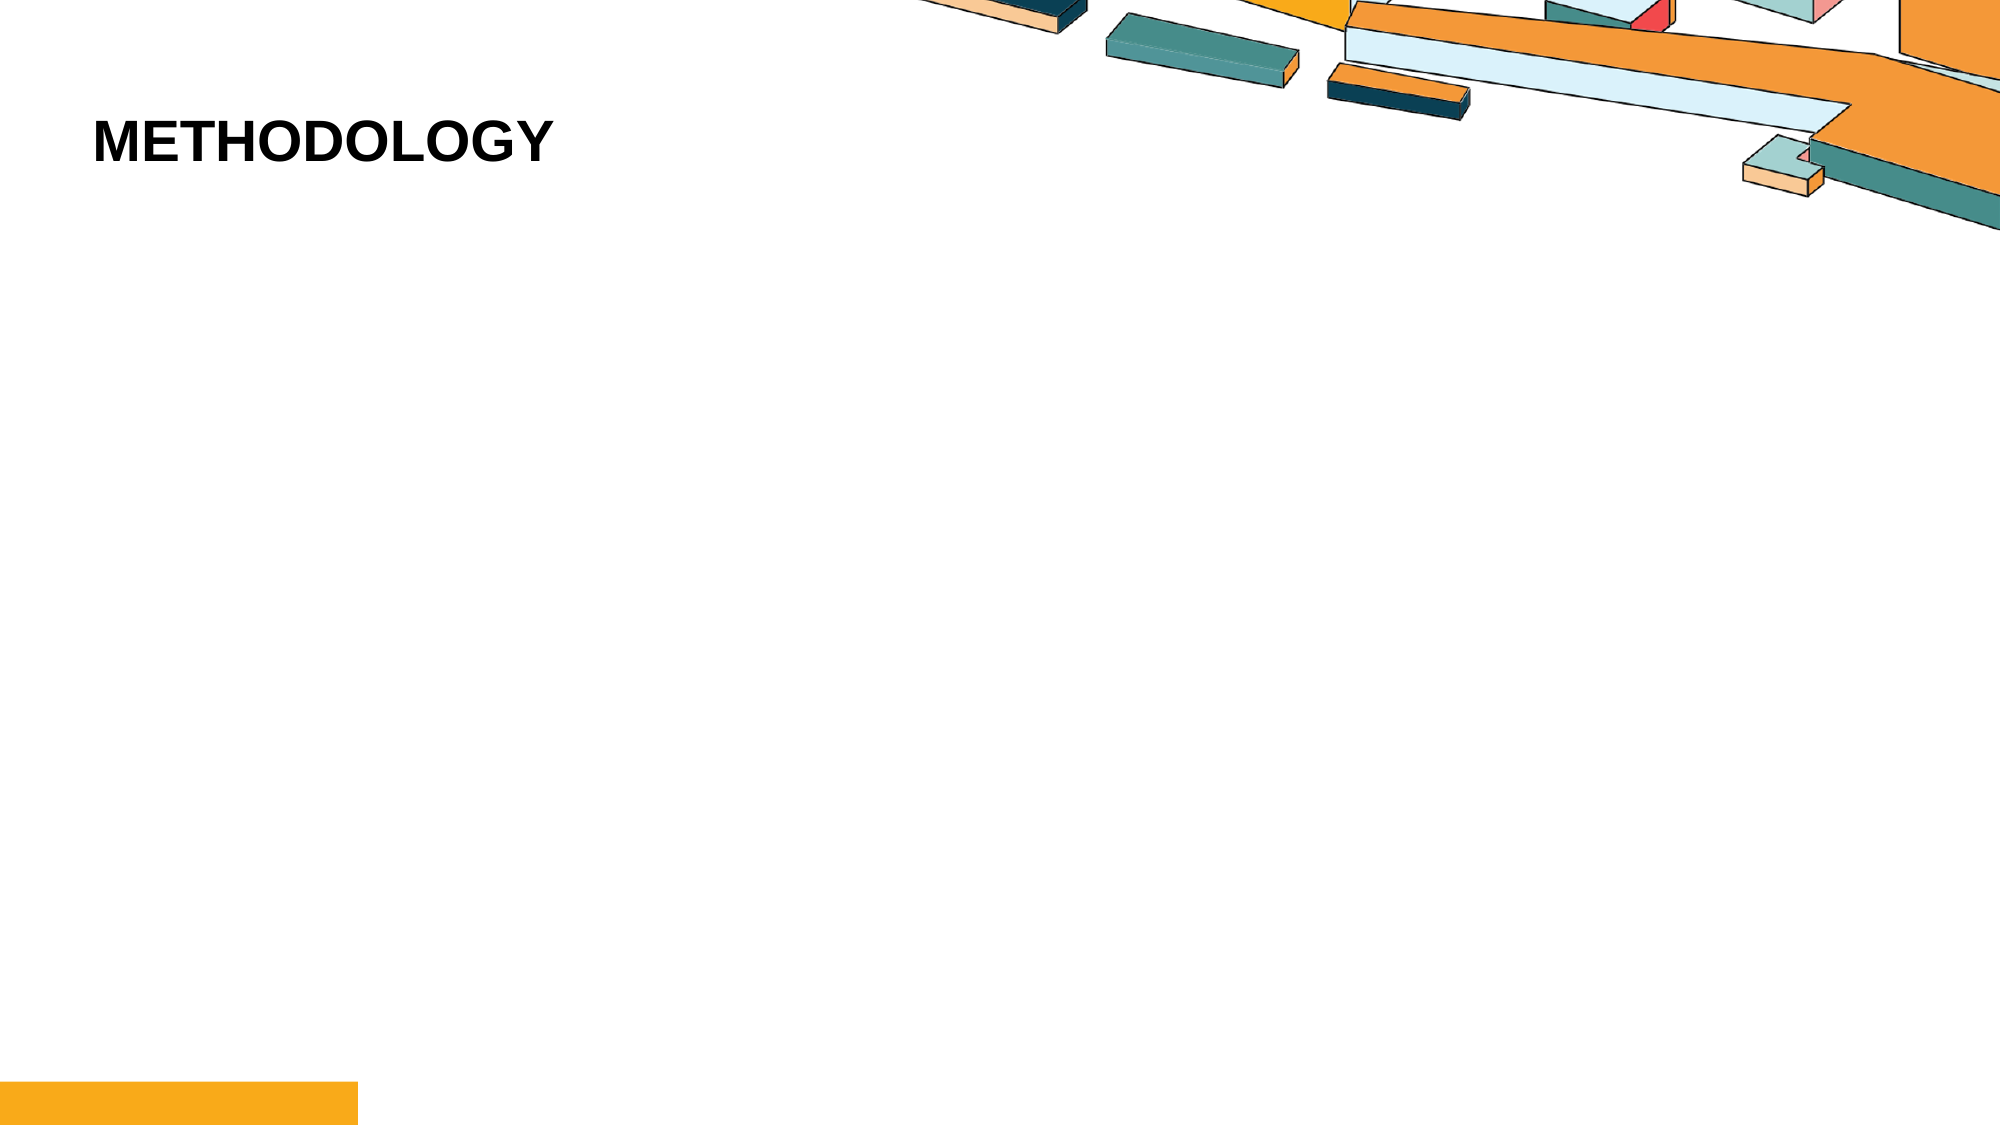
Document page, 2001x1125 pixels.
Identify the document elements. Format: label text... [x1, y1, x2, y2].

picture [816, 0, 2000, 236]
title methodology [77, 19, 916, 182]
